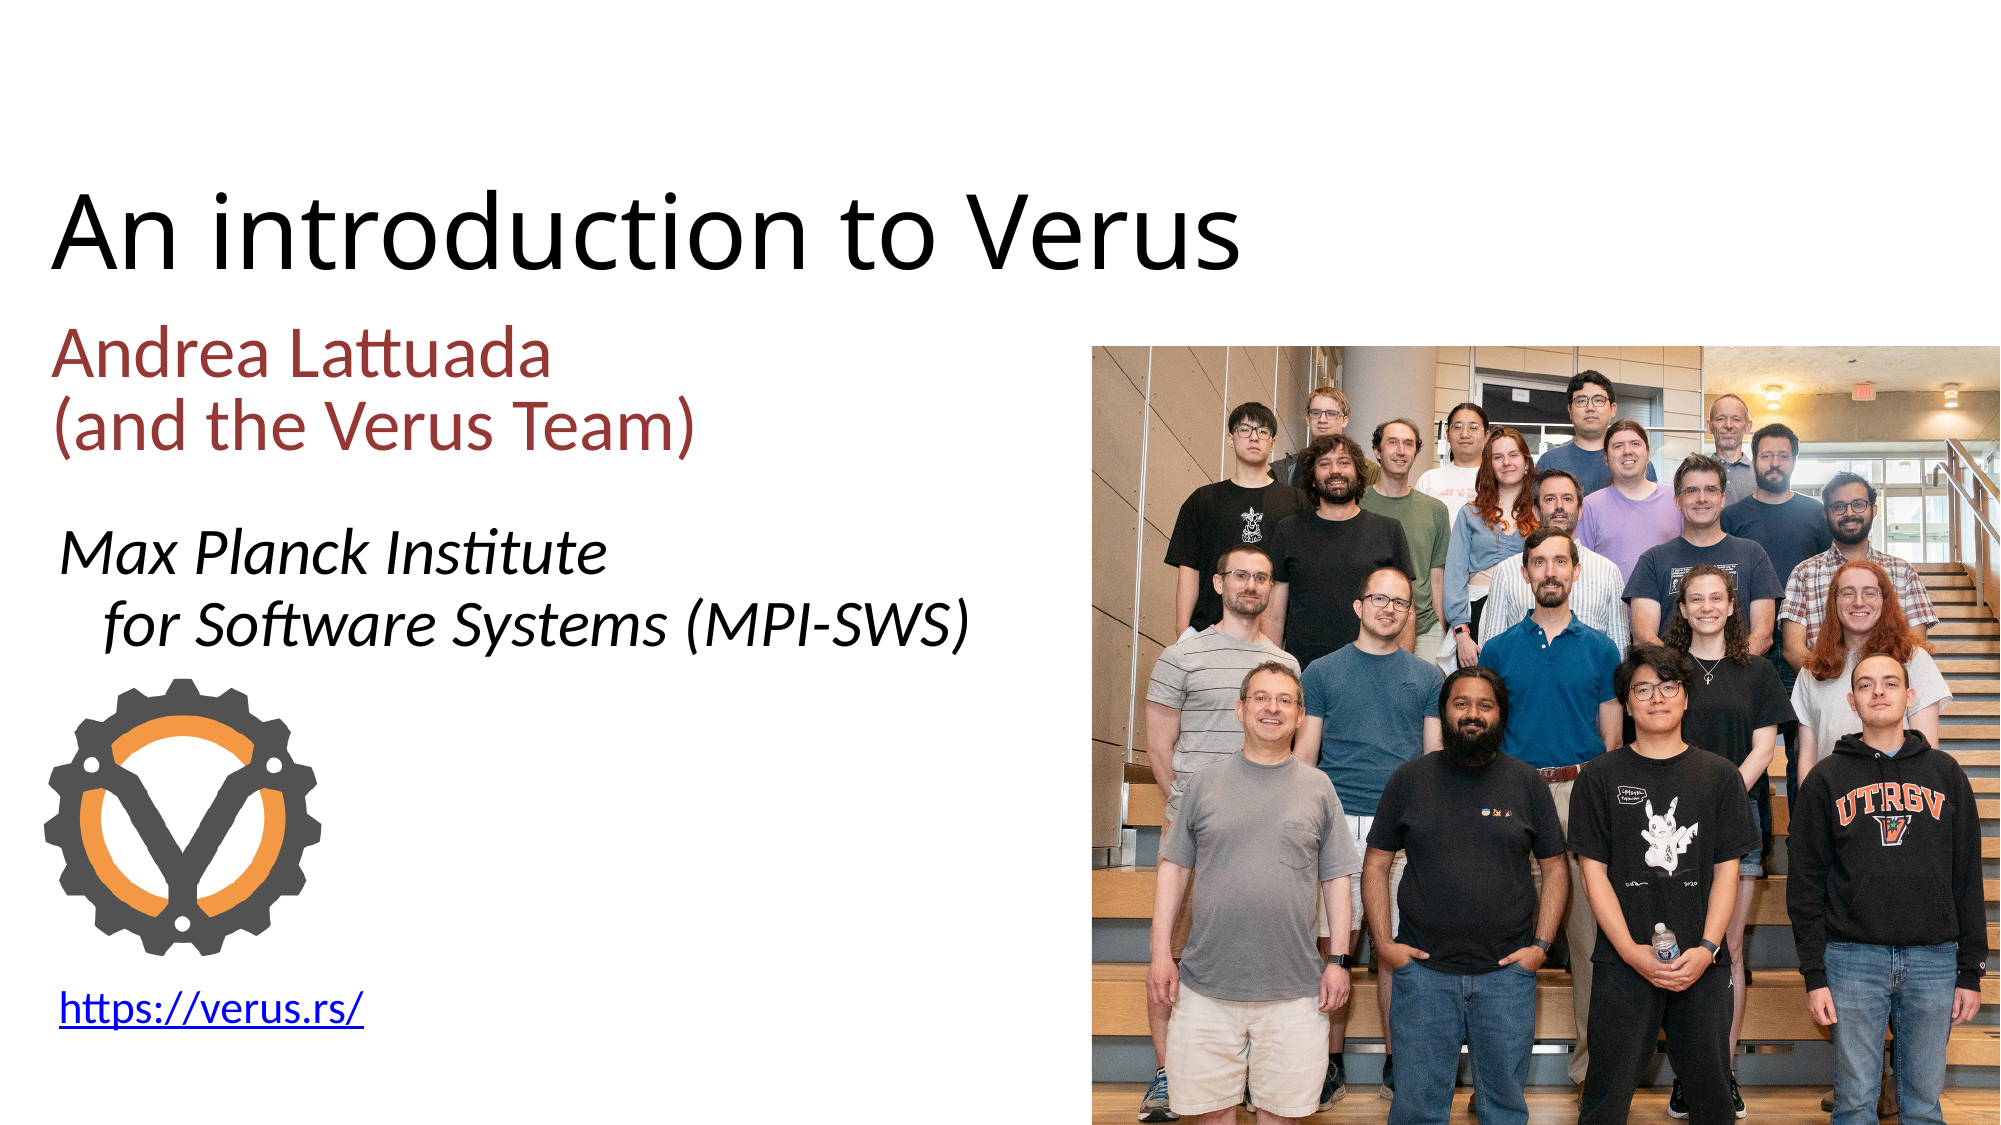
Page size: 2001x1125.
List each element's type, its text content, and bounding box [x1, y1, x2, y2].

text_box Max Planck Institute for Software Systems (MPI-SWS) [51, 509, 1091, 678]
title An introduction to Verus [43, 0, 1745, 300]
subtitle Andrea Lattuada (and the Verus Team) [43, 311, 1545, 481]
picture [1091, 346, 2000, 1125]
text_box https://verus.rs/ [51, 984, 391, 1064]
picture [43, 678, 322, 958]
